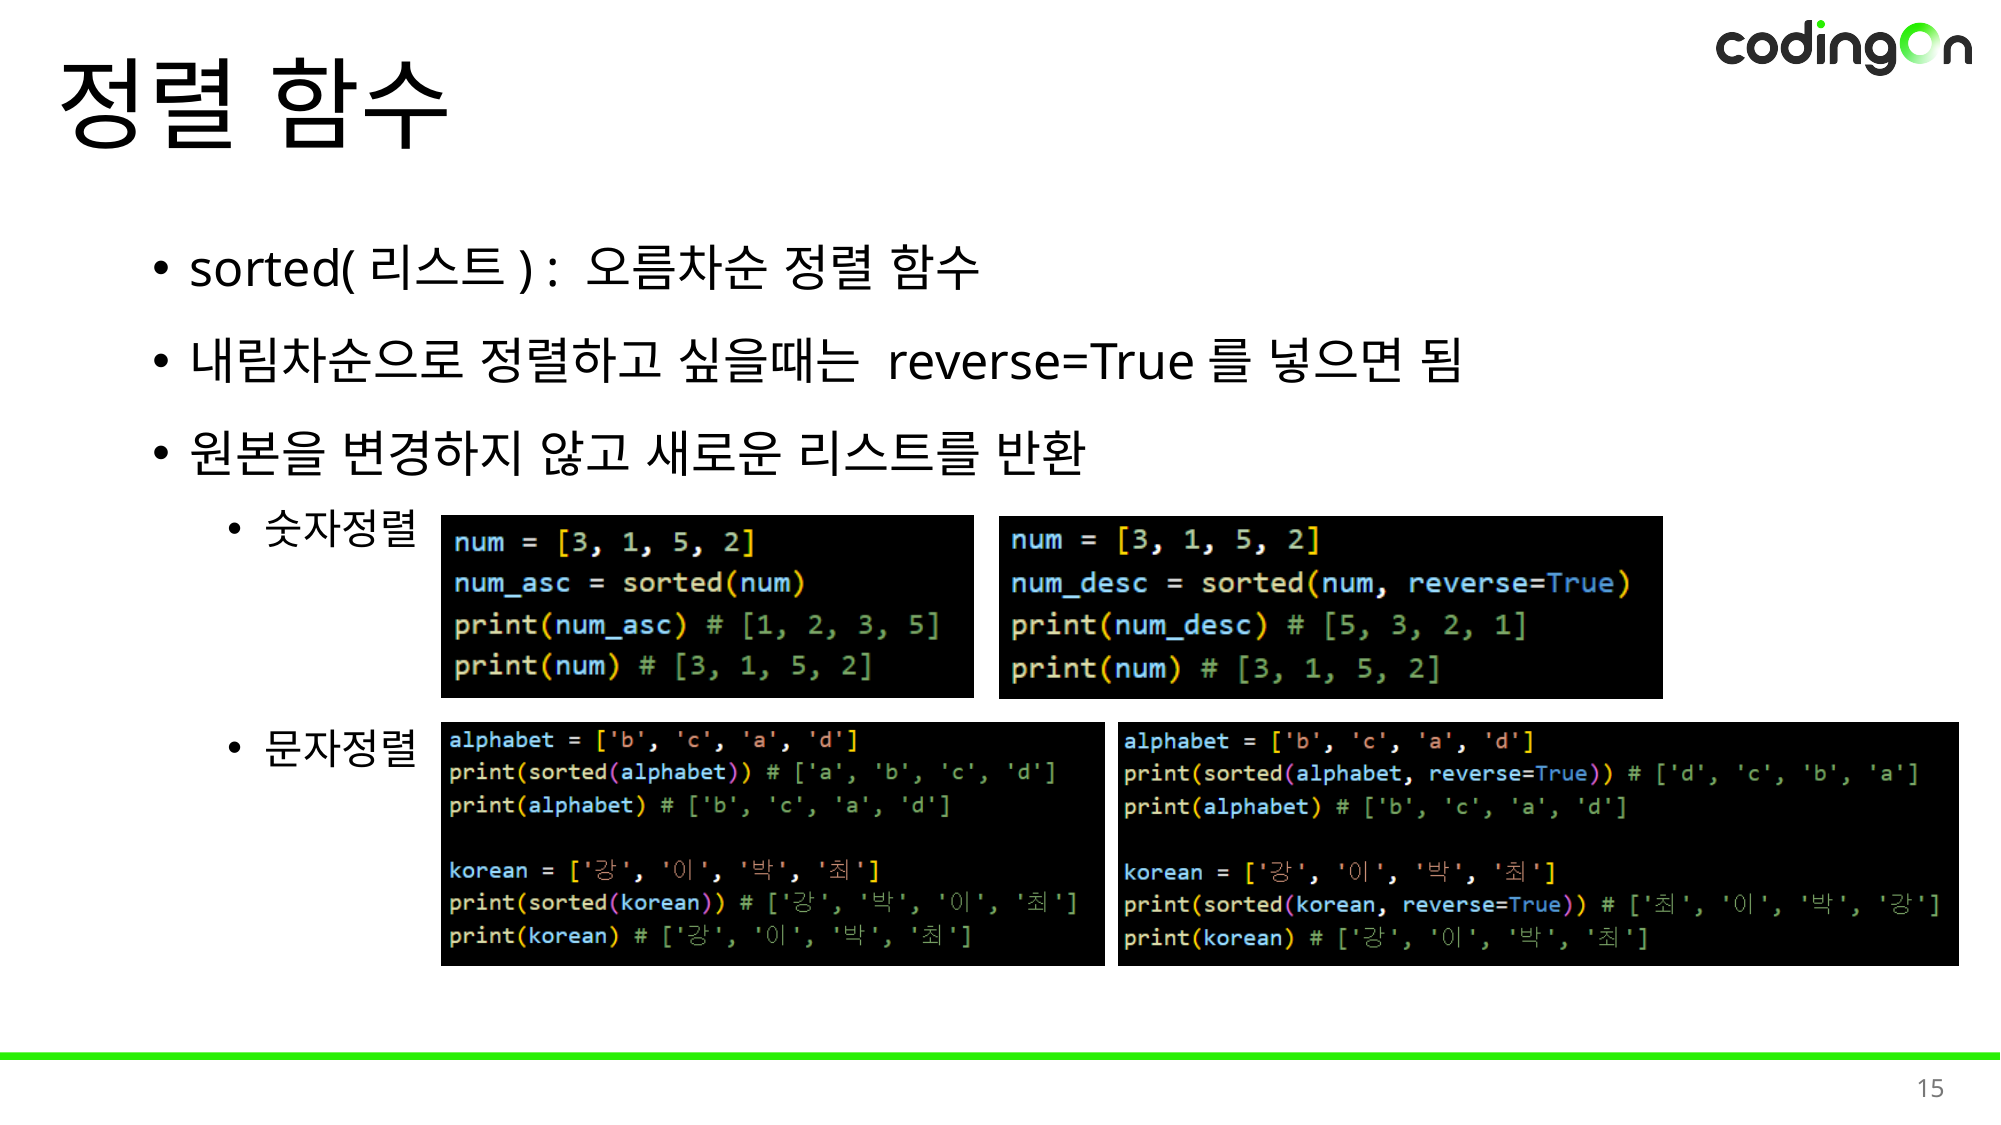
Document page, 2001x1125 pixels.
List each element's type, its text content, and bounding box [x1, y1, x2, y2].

list sorted(리스트) : 오름차순 정렬 함수 내림차순으로 정렬하고 싶을때는 reverse=True를 넣으면 됨 원본을 변경하지 않고 새로운 리스트를 반환 숫자정렬 문자정렬 [137, 217, 1863, 1014]
slide_number 15 [1509, 1059, 1960, 1120]
picture [1118, 722, 1959, 966]
picture [441, 515, 974, 699]
picture [441, 722, 1105, 966]
picture [999, 516, 1663, 699]
picture [1767, 20, 1972, 76]
title 정렬 함수 [41, 0, 1767, 218]
